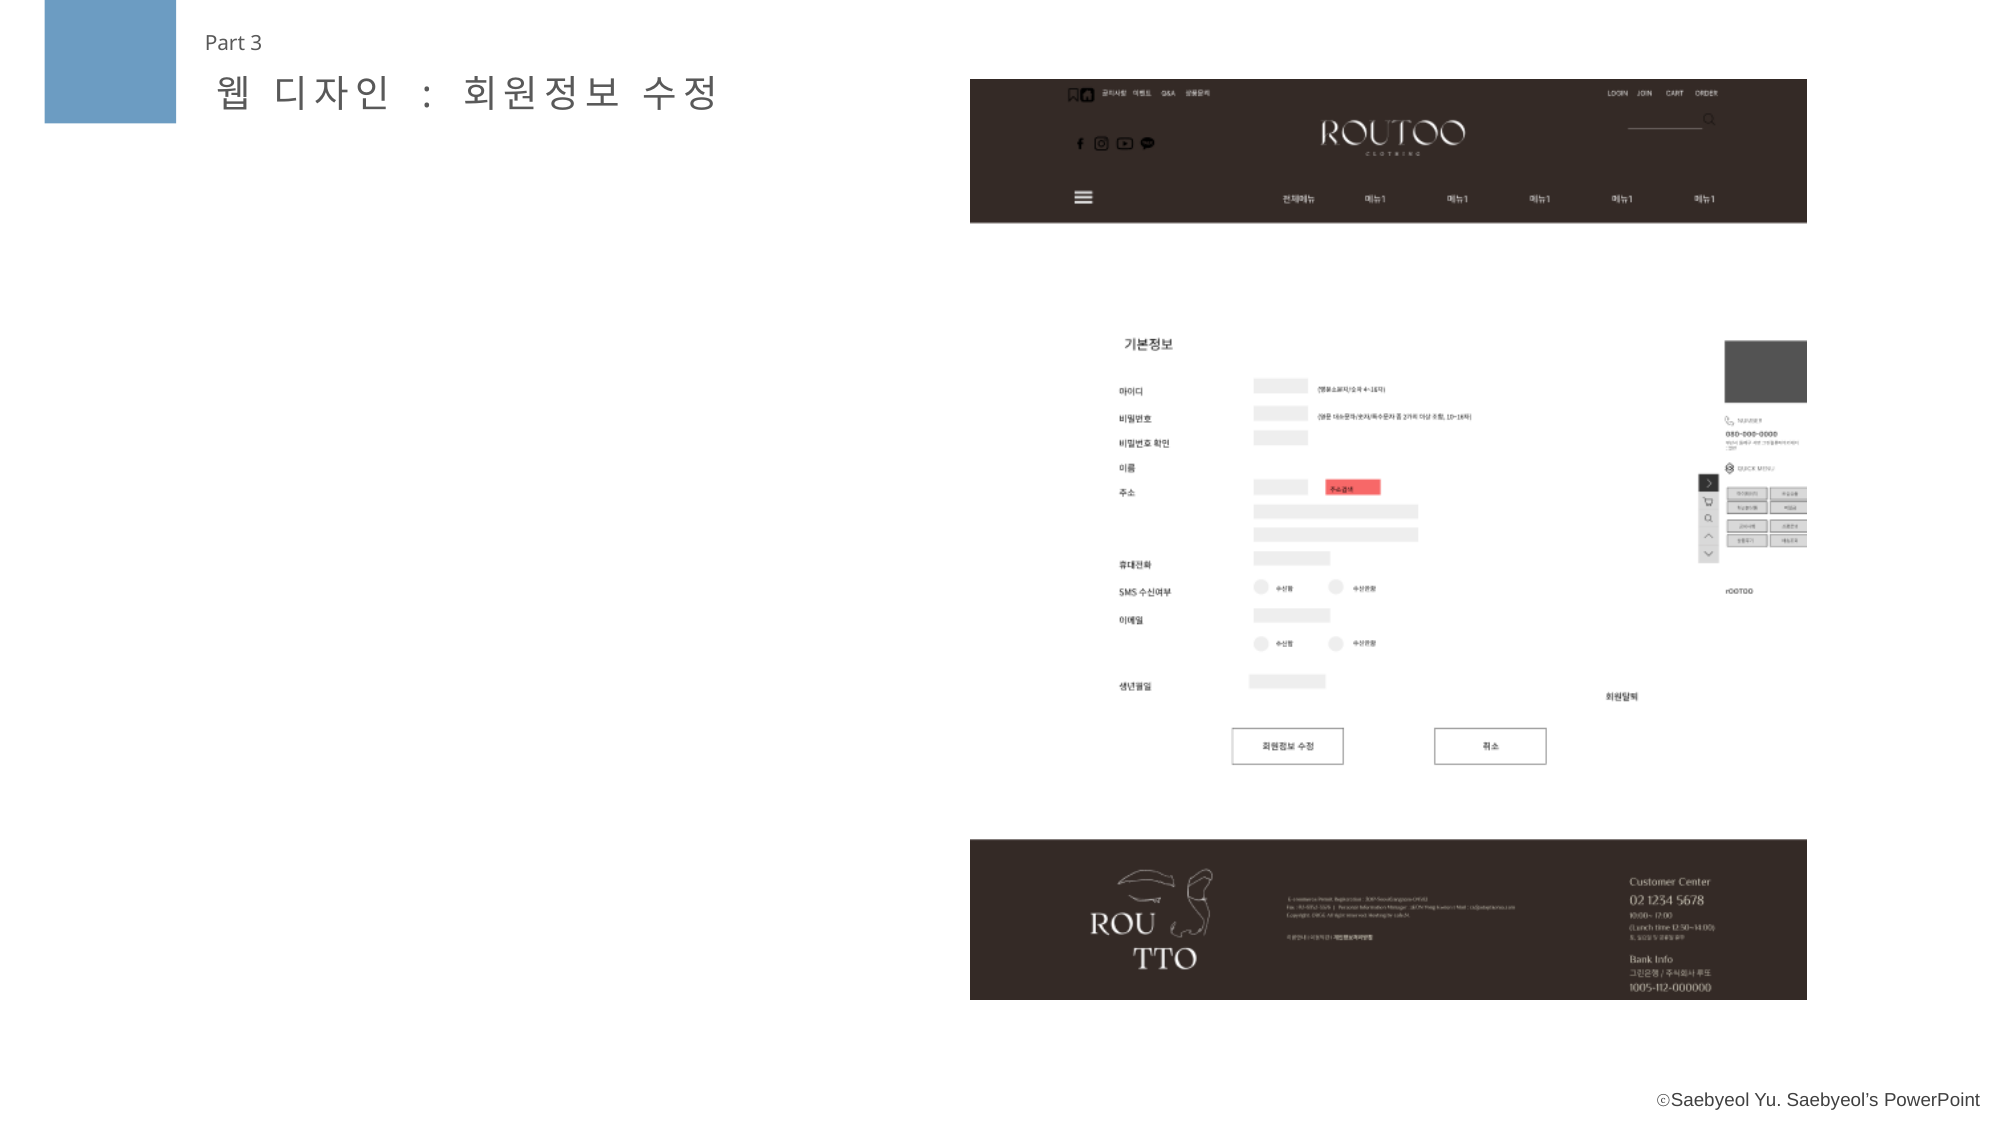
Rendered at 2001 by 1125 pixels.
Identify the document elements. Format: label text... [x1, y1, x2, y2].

text_box Part 3 [189, 22, 277, 63]
picture [970, 79, 1807, 1000]
text_box 웹 디자인 : 회원정보 수정 [201, 62, 734, 123]
text_box [44, 0, 177, 124]
